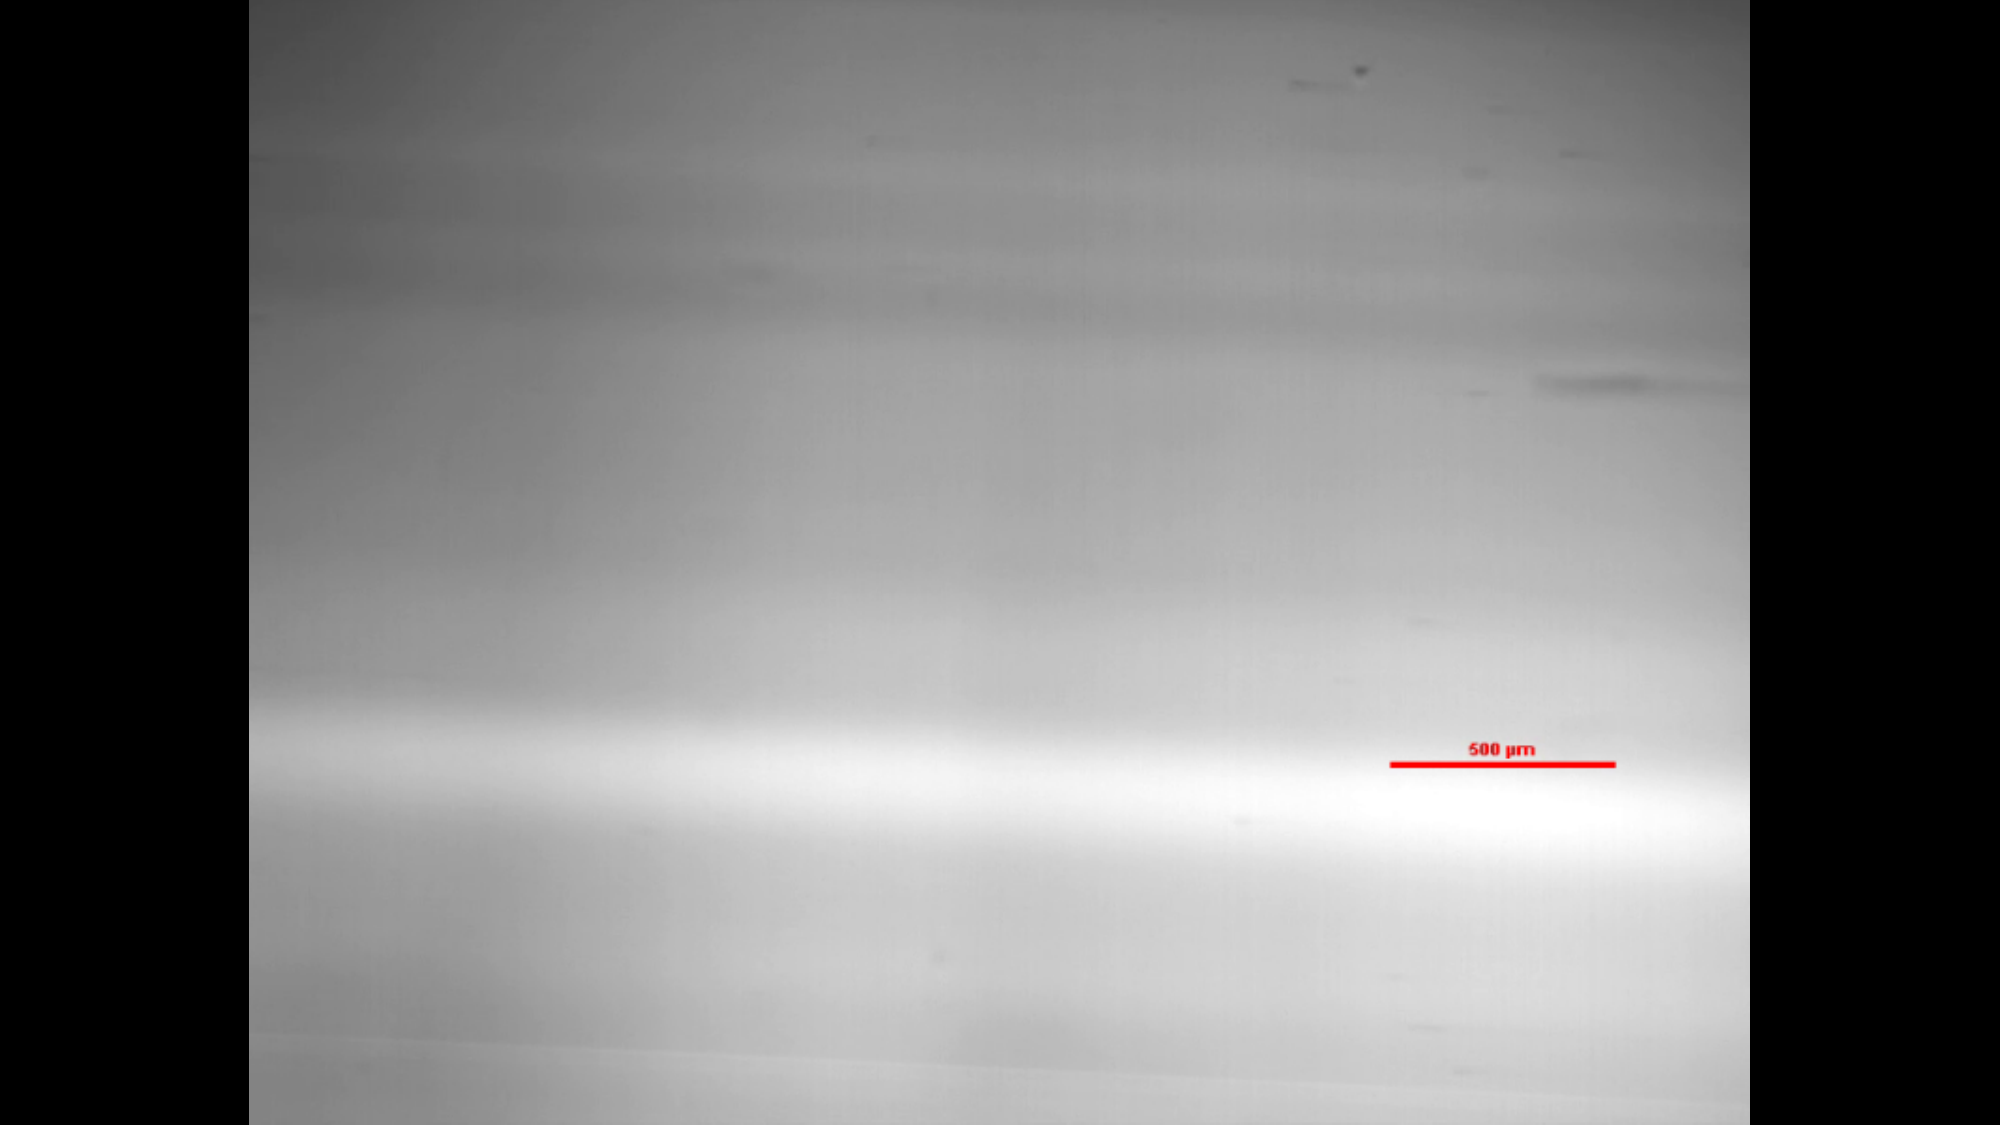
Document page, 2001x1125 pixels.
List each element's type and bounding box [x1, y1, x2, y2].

picture [249, 0, 1750, 1125]
